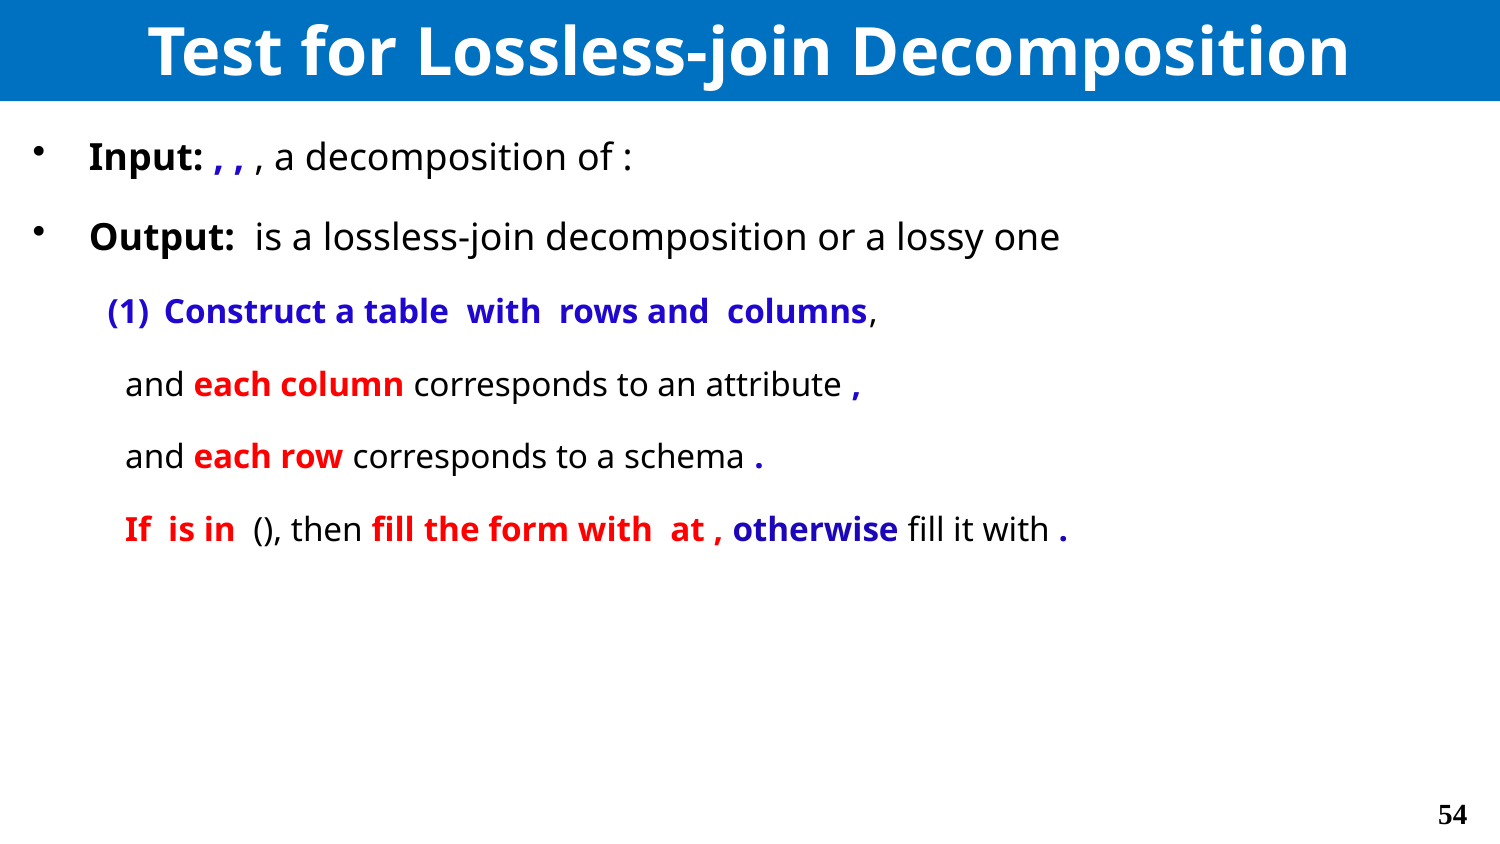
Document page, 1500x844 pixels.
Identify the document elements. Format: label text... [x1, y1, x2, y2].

title Test for Lossless-join Decomposition [0, 0, 1500, 102]
